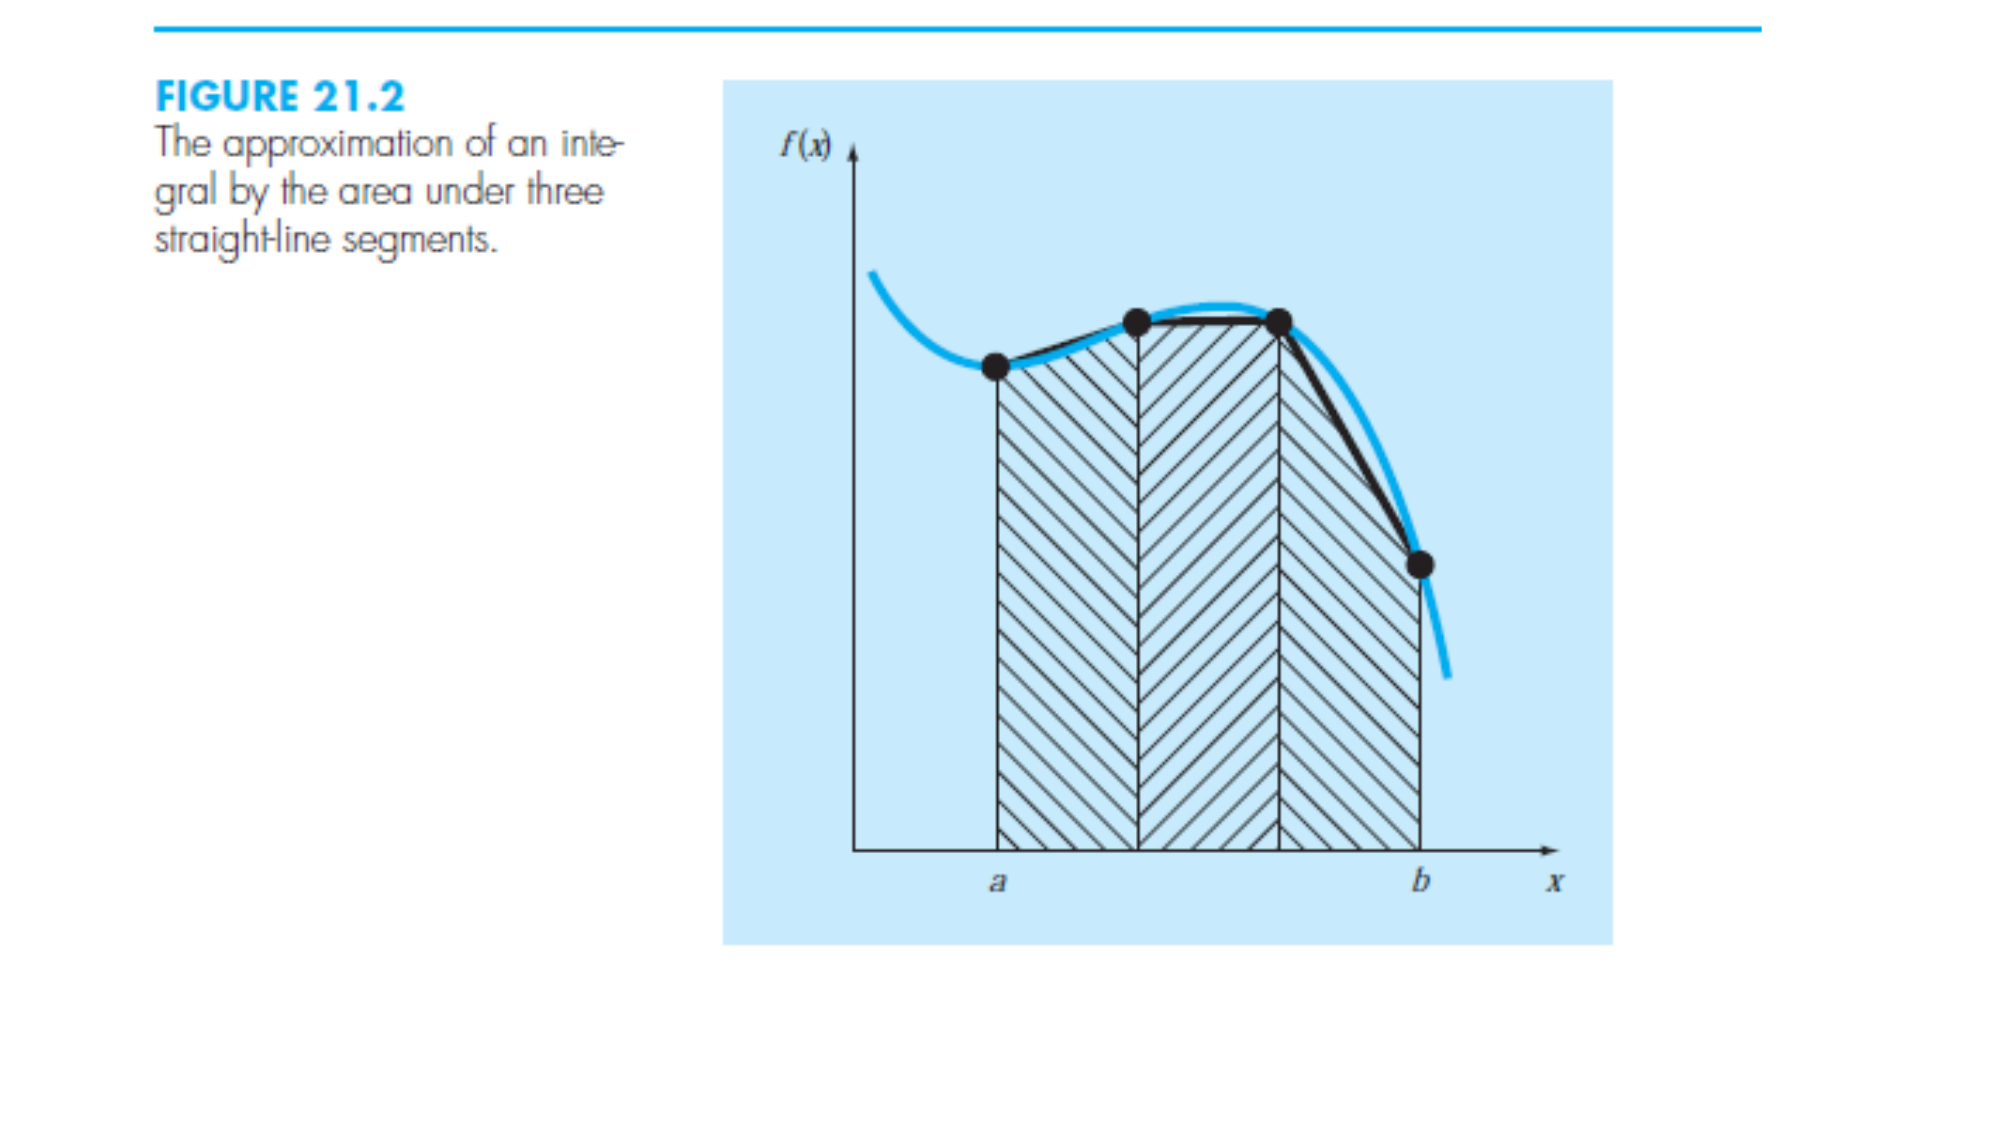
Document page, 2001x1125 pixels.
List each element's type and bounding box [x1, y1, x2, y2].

picture [104, 0, 1762, 1011]
